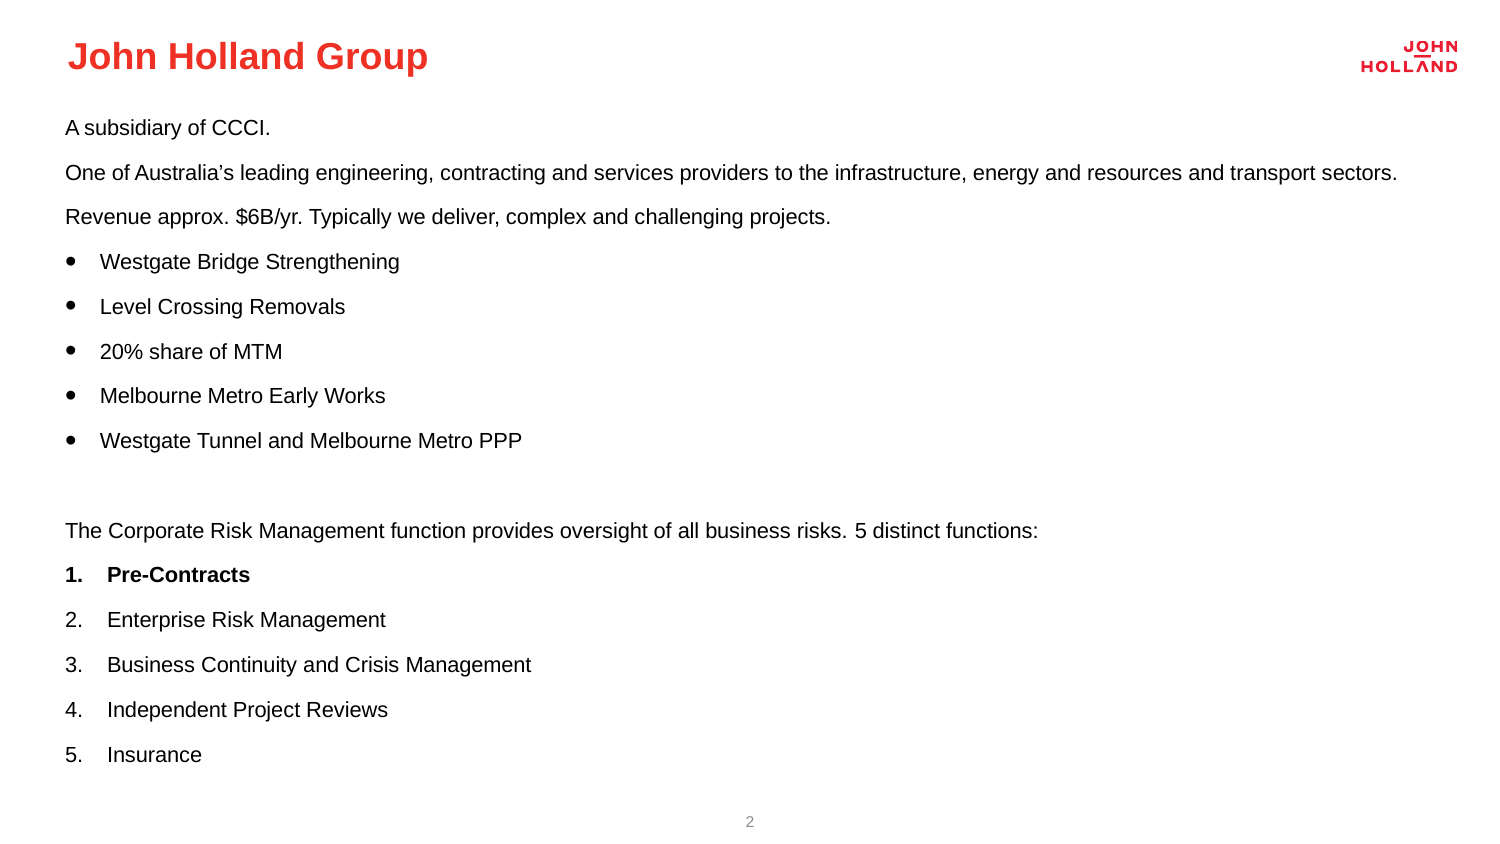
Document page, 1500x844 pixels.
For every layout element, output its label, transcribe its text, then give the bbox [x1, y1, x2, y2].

text_box [940, 173, 1290, 229]
title John Holland Group [67, 32, 1104, 105]
list A subsidiary of CCCI. One of Australia’s leading engineering, contracting and services providers to the infrastructure, energy and resources and transport sectors. Revenue approx. $6B/yr. Typically we deliver, complex and challenging projects. Westgate Bridge Strengthening Level Crossing Removals 20% share of MTM Melbourne Metro Early Works Westgate Tunnel and Melbourne Metro PPP The Corporate Risk Management function provides oversight of all business risks. 5 distinct functions: Pre-Contracts Enterprise Risk Management Business Continuity and Crisis Management Independent Project Reviews Insurance [64, 113, 1436, 821]
picture [1361, 41, 1458, 73]
slide_number 2 [724, 821, 776, 844]
